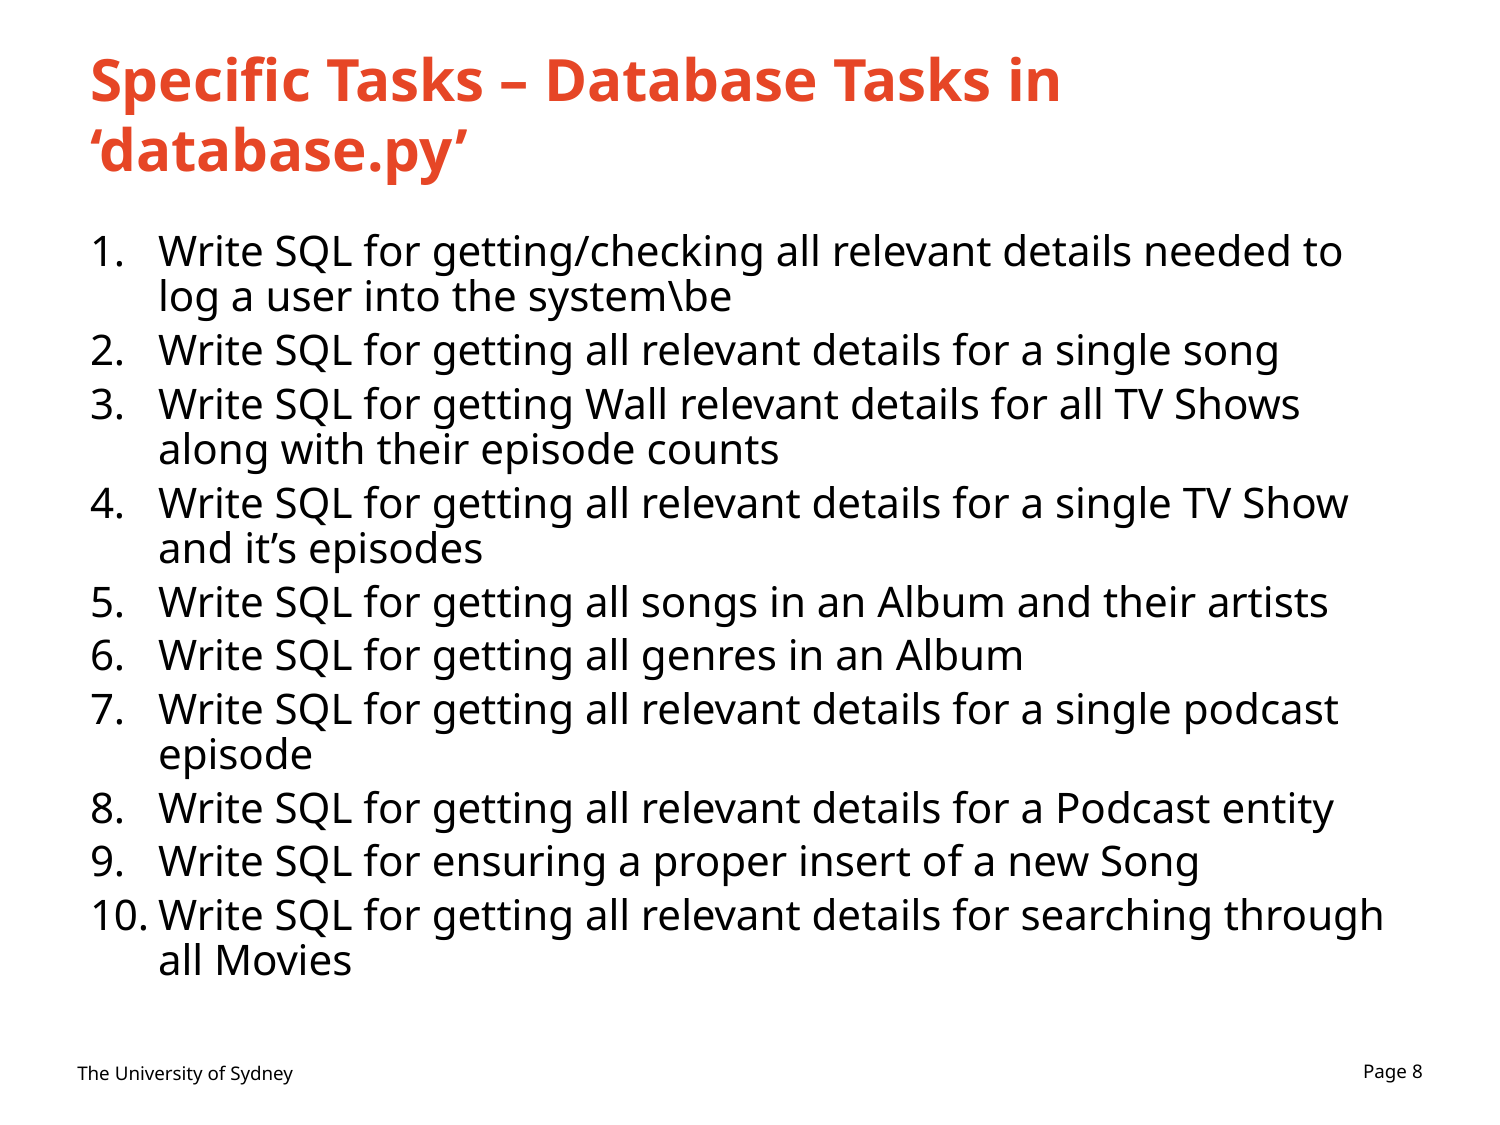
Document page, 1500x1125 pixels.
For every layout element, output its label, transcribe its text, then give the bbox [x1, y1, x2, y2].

title Specific Tasks – Database Tasks in ‘database.py’ [75, 19, 1425, 207]
list Write SQL for getting/checking all relevant details needed to log a user into the system\be Write SQL for getting all relevant details for a single song Write SQL for getting Wall relevant details for all TV Shows along with their episode counts Write SQL for getting all relevant details for a single TV Show and it’s episodes Write SQL for getting all songs in an Album and their artists Write SQL for getting all genres in an Album Write SQL for getting all relevant details for a single podcast episode Write SQL for getting all relevant details for a Podcast entity Write SQL for ensuring a proper insert of a new Song Write SQL for getting all relevant details for searching through all Movies [75, 222, 1425, 1005]
